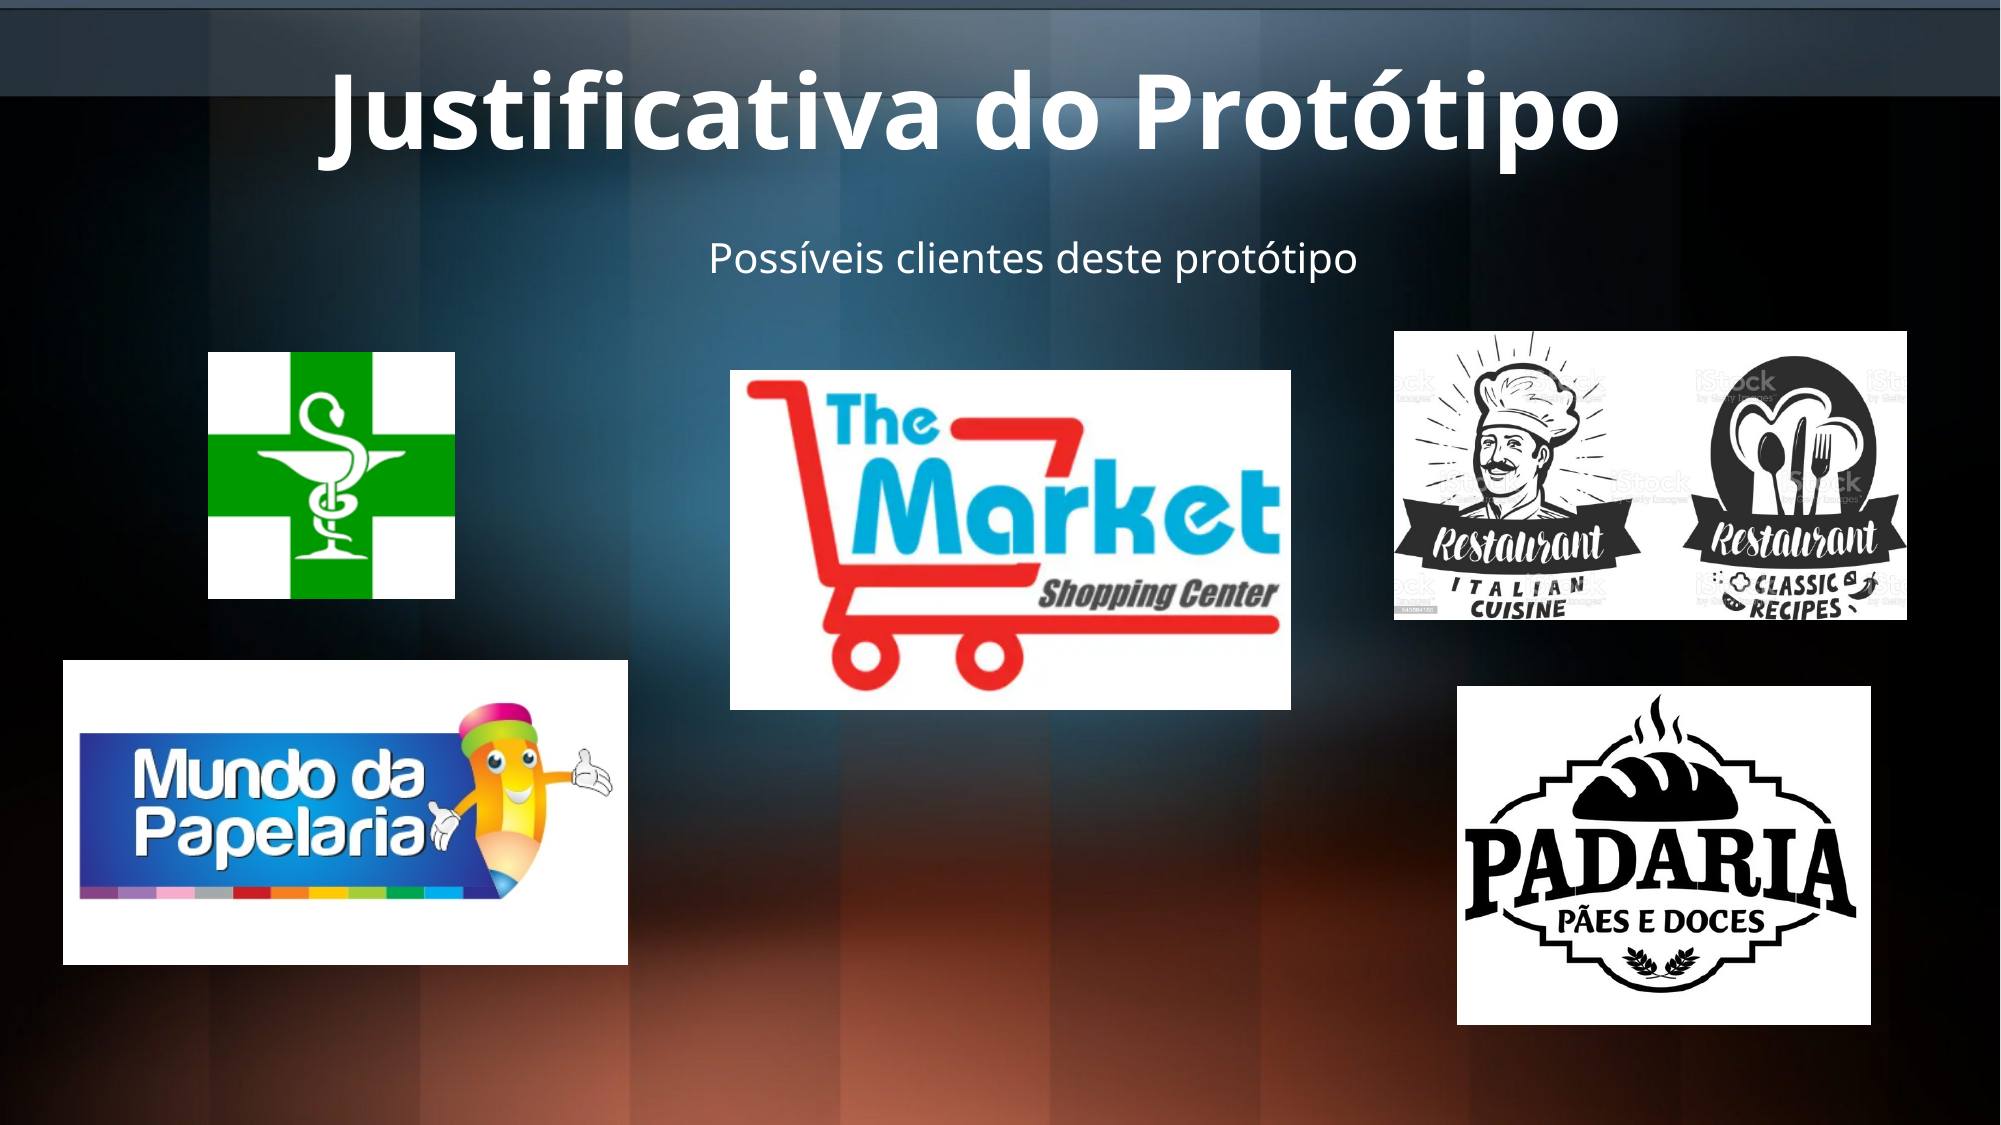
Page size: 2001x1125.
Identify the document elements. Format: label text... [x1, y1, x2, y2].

text_box Justificativa do Protótipo [165, 38, 1785, 179]
text_box Possíveis clientes deste protótipo [402, 224, 1664, 290]
picture [0, 0, 2001, 1125]
